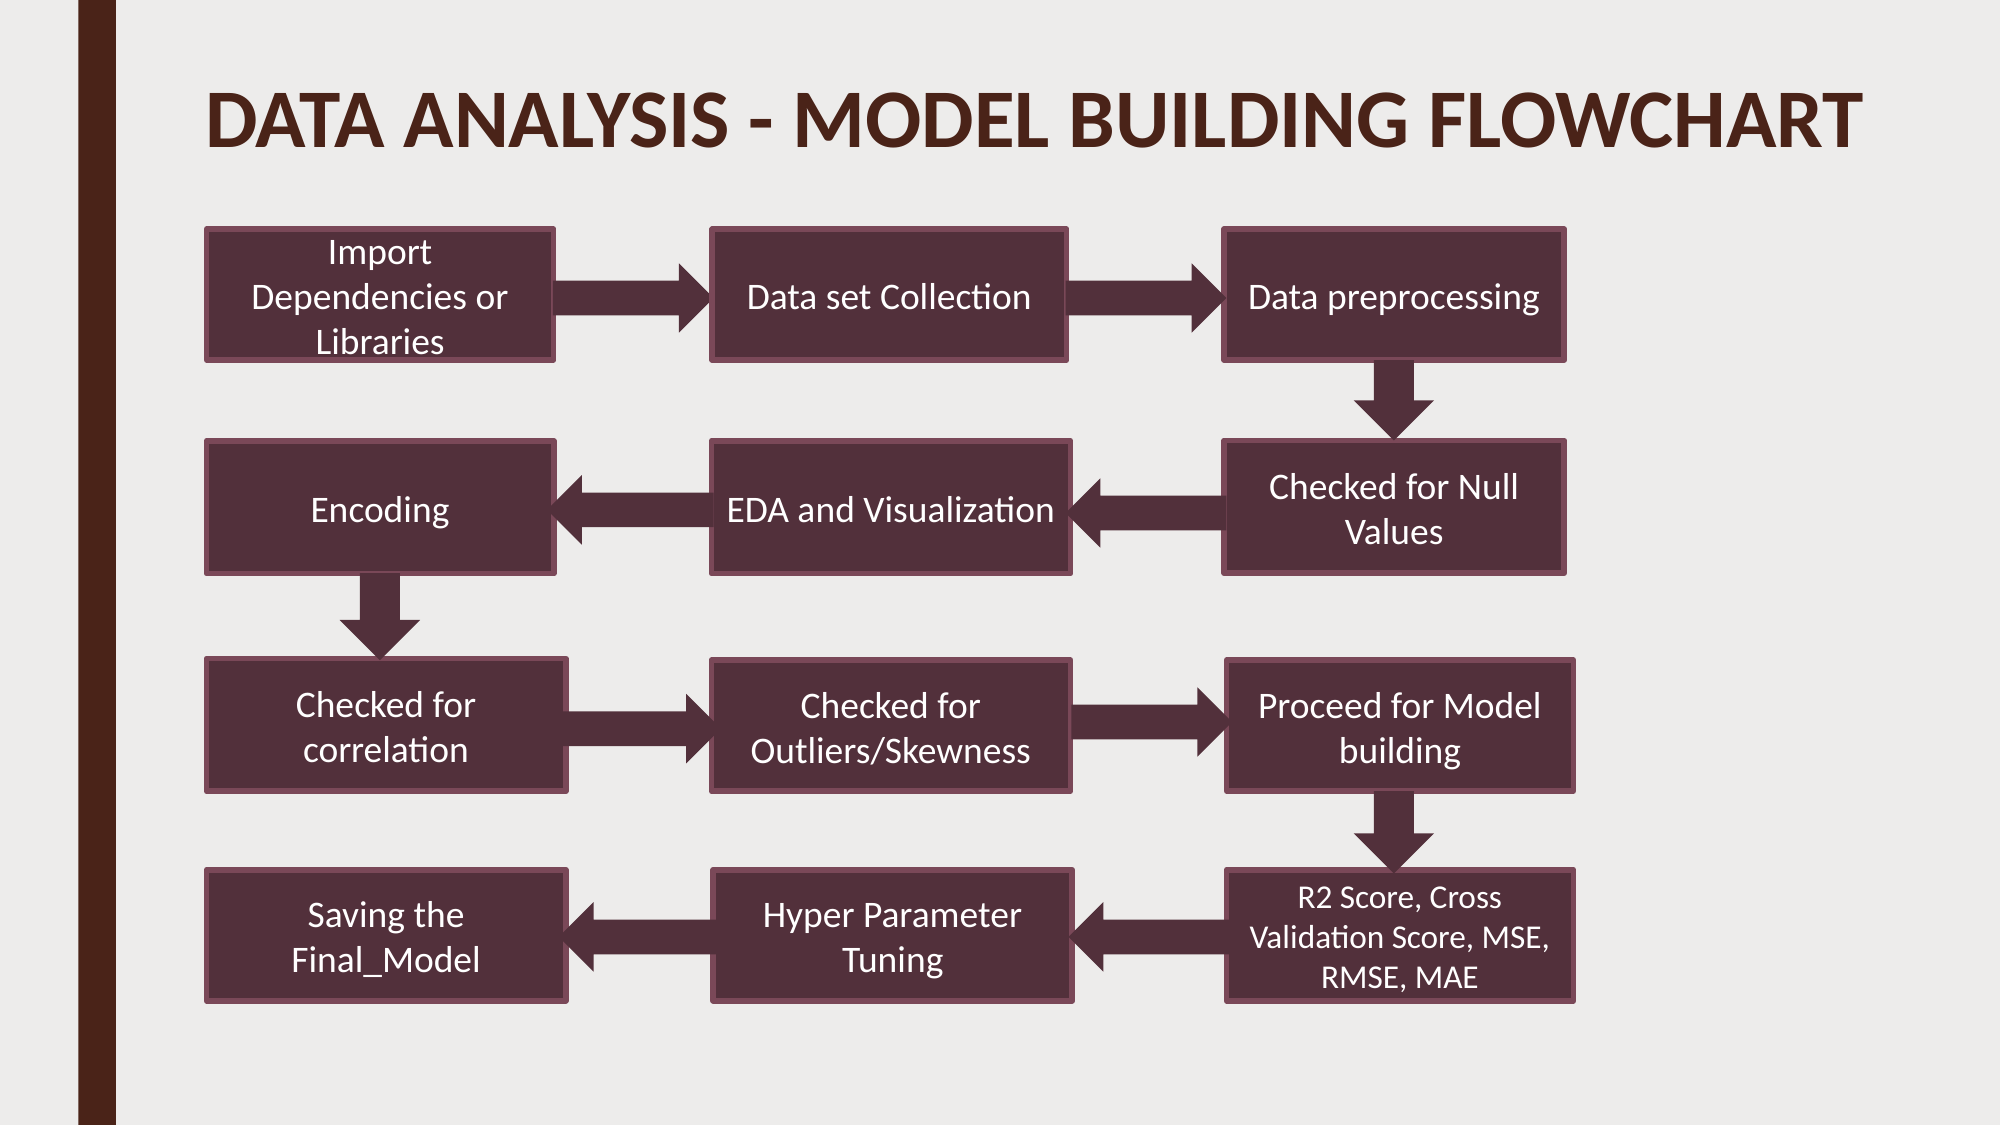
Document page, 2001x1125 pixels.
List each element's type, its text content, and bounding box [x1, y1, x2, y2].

text_box Checked for Outliers/Skewness [709, 657, 1073, 794]
text_box [555, 899, 720, 975]
text_box Saving the Final_Model [204, 867, 569, 1004]
text_box Encoding [204, 438, 557, 576]
text_box Data set Collection [709, 226, 1069, 363]
text_box Hyper Parameter Tuning [710, 867, 1075, 1004]
text_box [1062, 475, 1230, 551]
text_box Proceed for Model building [1224, 657, 1576, 794]
text_box [1351, 357, 1437, 444]
text_box [1062, 260, 1230, 336]
text_box [1068, 684, 1235, 760]
text_box [544, 472, 717, 548]
text_box [1351, 788, 1437, 877]
text_box [557, 691, 724, 767]
text_box Checked for correlation [204, 656, 569, 794]
text_box [549, 260, 709, 336]
text_box [337, 570, 423, 664]
text_box Checked for Null Values [1221, 438, 1567, 576]
text_box [1065, 899, 1233, 975]
text_box DATA ANALYSIS - MODEL BUILDING FLOWCHART [190, 68, 2000, 184]
text_box R2 Score, Cross Validation Score, MSE, RMSE, MAE [1224, 867, 1576, 1004]
text_box Import Dependencies or Libraries [204, 226, 556, 363]
text_box Data preprocessing [1221, 226, 1567, 363]
text_box EDA and Visualization [709, 438, 1073, 576]
